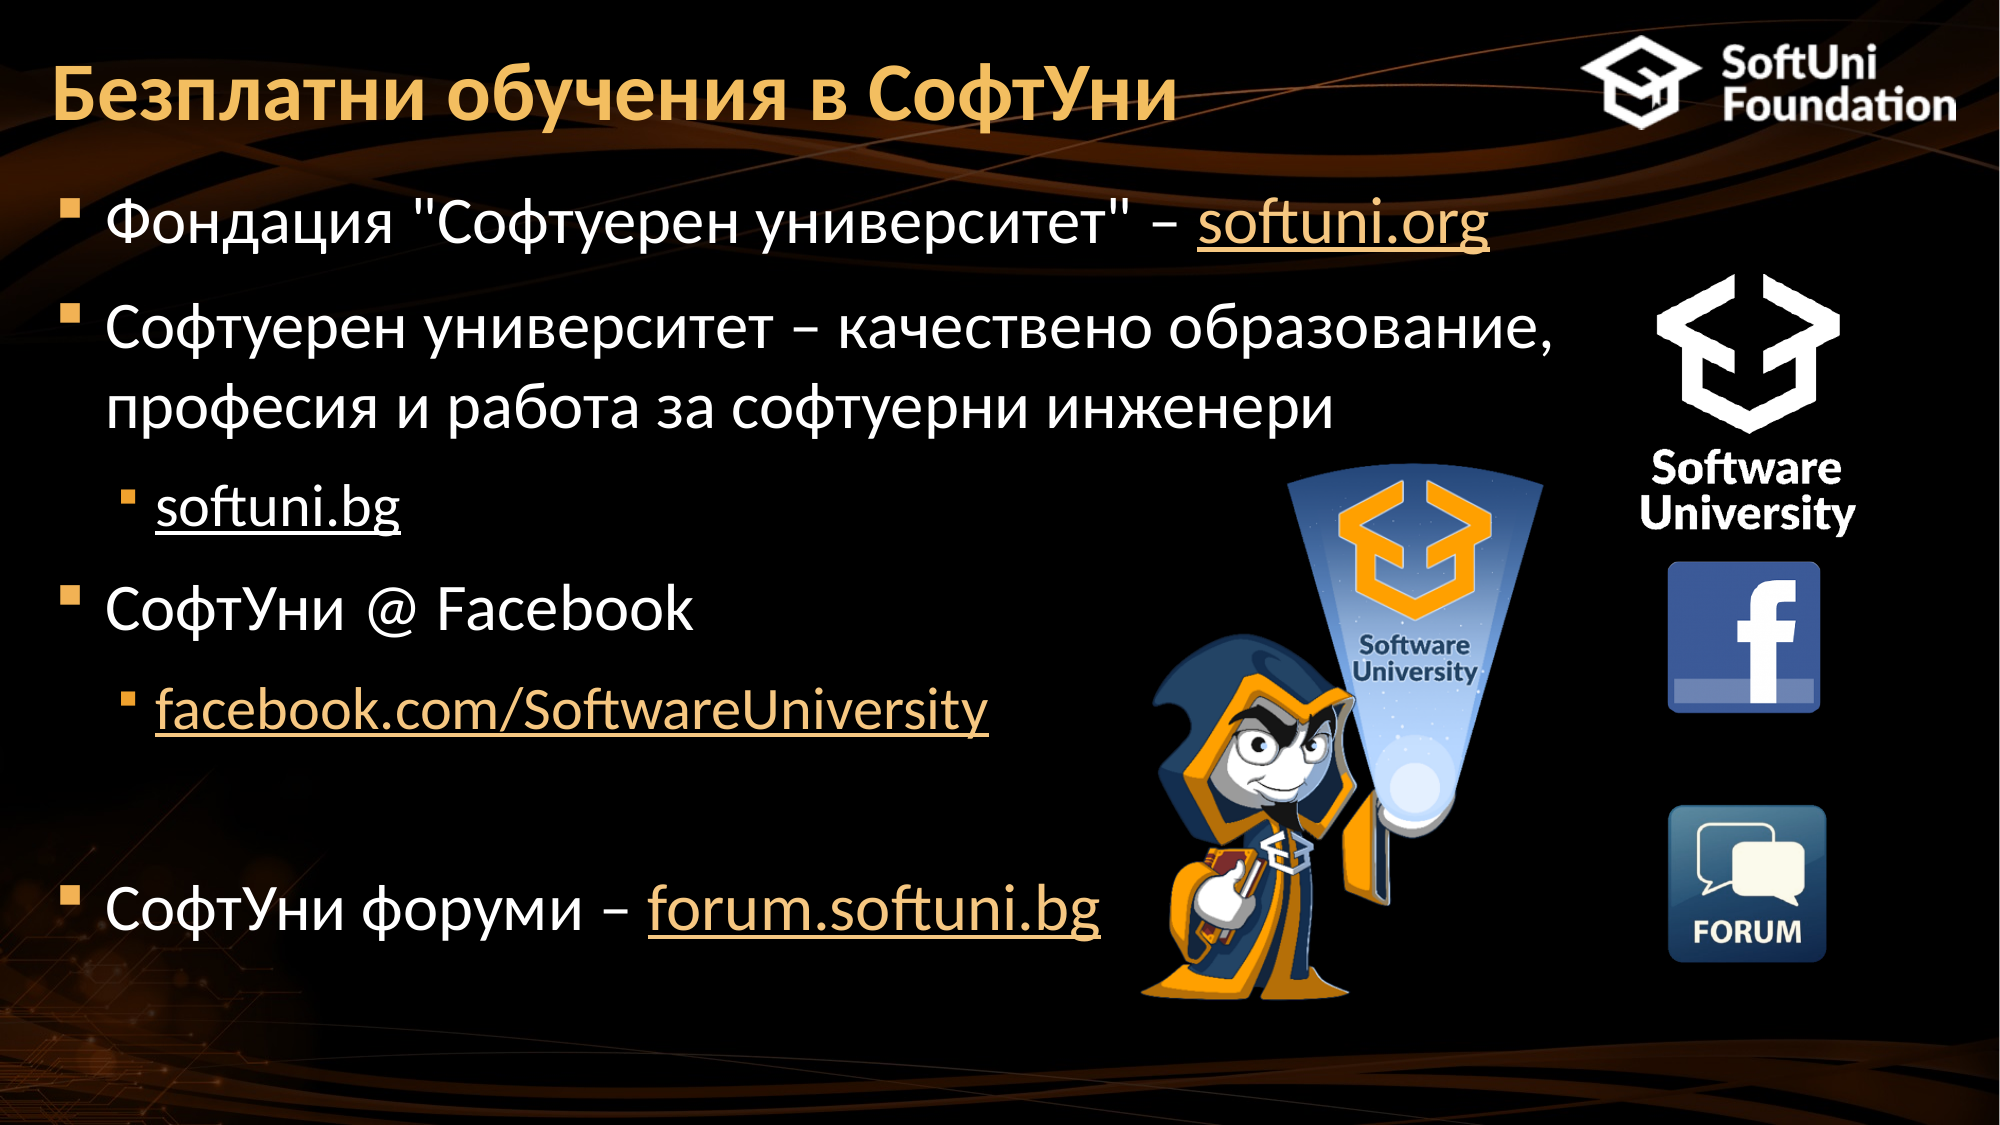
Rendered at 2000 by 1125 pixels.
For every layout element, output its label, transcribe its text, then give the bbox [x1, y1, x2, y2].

picture [0, 0, 2000, 1125]
list Фондация "Софтуерен университет" – softuni.org Софтуерен университет – качествено образование, професия и работа за софтуерни инженери softuni.bg СофтУни @ Facebook facebook.com/SoftwareUniversity СофтУни форуми – forum.softuni.bg [37, 170, 1585, 1096]
title Безплатни обучения в СофтУни [33, 16, 1489, 171]
